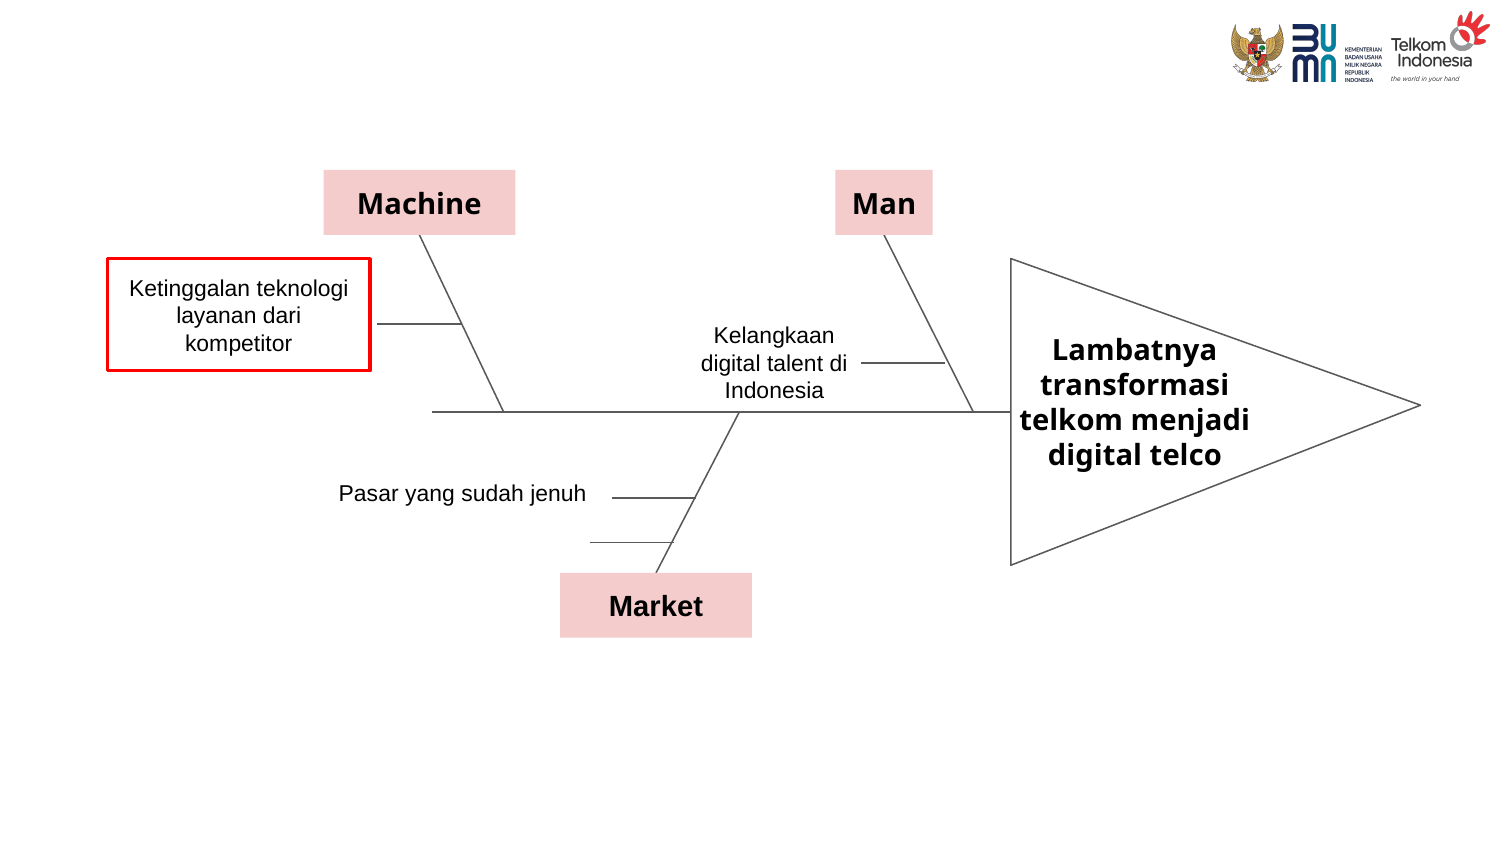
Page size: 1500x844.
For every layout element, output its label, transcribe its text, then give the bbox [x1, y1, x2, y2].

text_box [419, 235, 504, 413]
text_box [883, 235, 974, 413]
picture [1231, 24, 1382, 82]
text_box Machine [323, 169, 516, 235]
text_box Man [835, 169, 933, 235]
text_box Ketinggalan teknologi layanan dari kompetitor [107, 258, 371, 368]
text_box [655, 411, 740, 573]
text_box Kelangkaan digital talent di Indonesia [674, 306, 875, 411]
text_box [1297, 360, 1421, 454]
text_box Pasar yang sudah jenuh [312, 464, 613, 520]
text_box [1010, 487, 1212, 566]
picture [1391, 10, 1490, 82]
text_box Lambatnya transformasi telkom menjadi digital telco [972, 316, 1297, 487]
text_box Market [560, 572, 752, 638]
text_box [1010, 258, 1172, 316]
text_box [69, 368, 423, 427]
